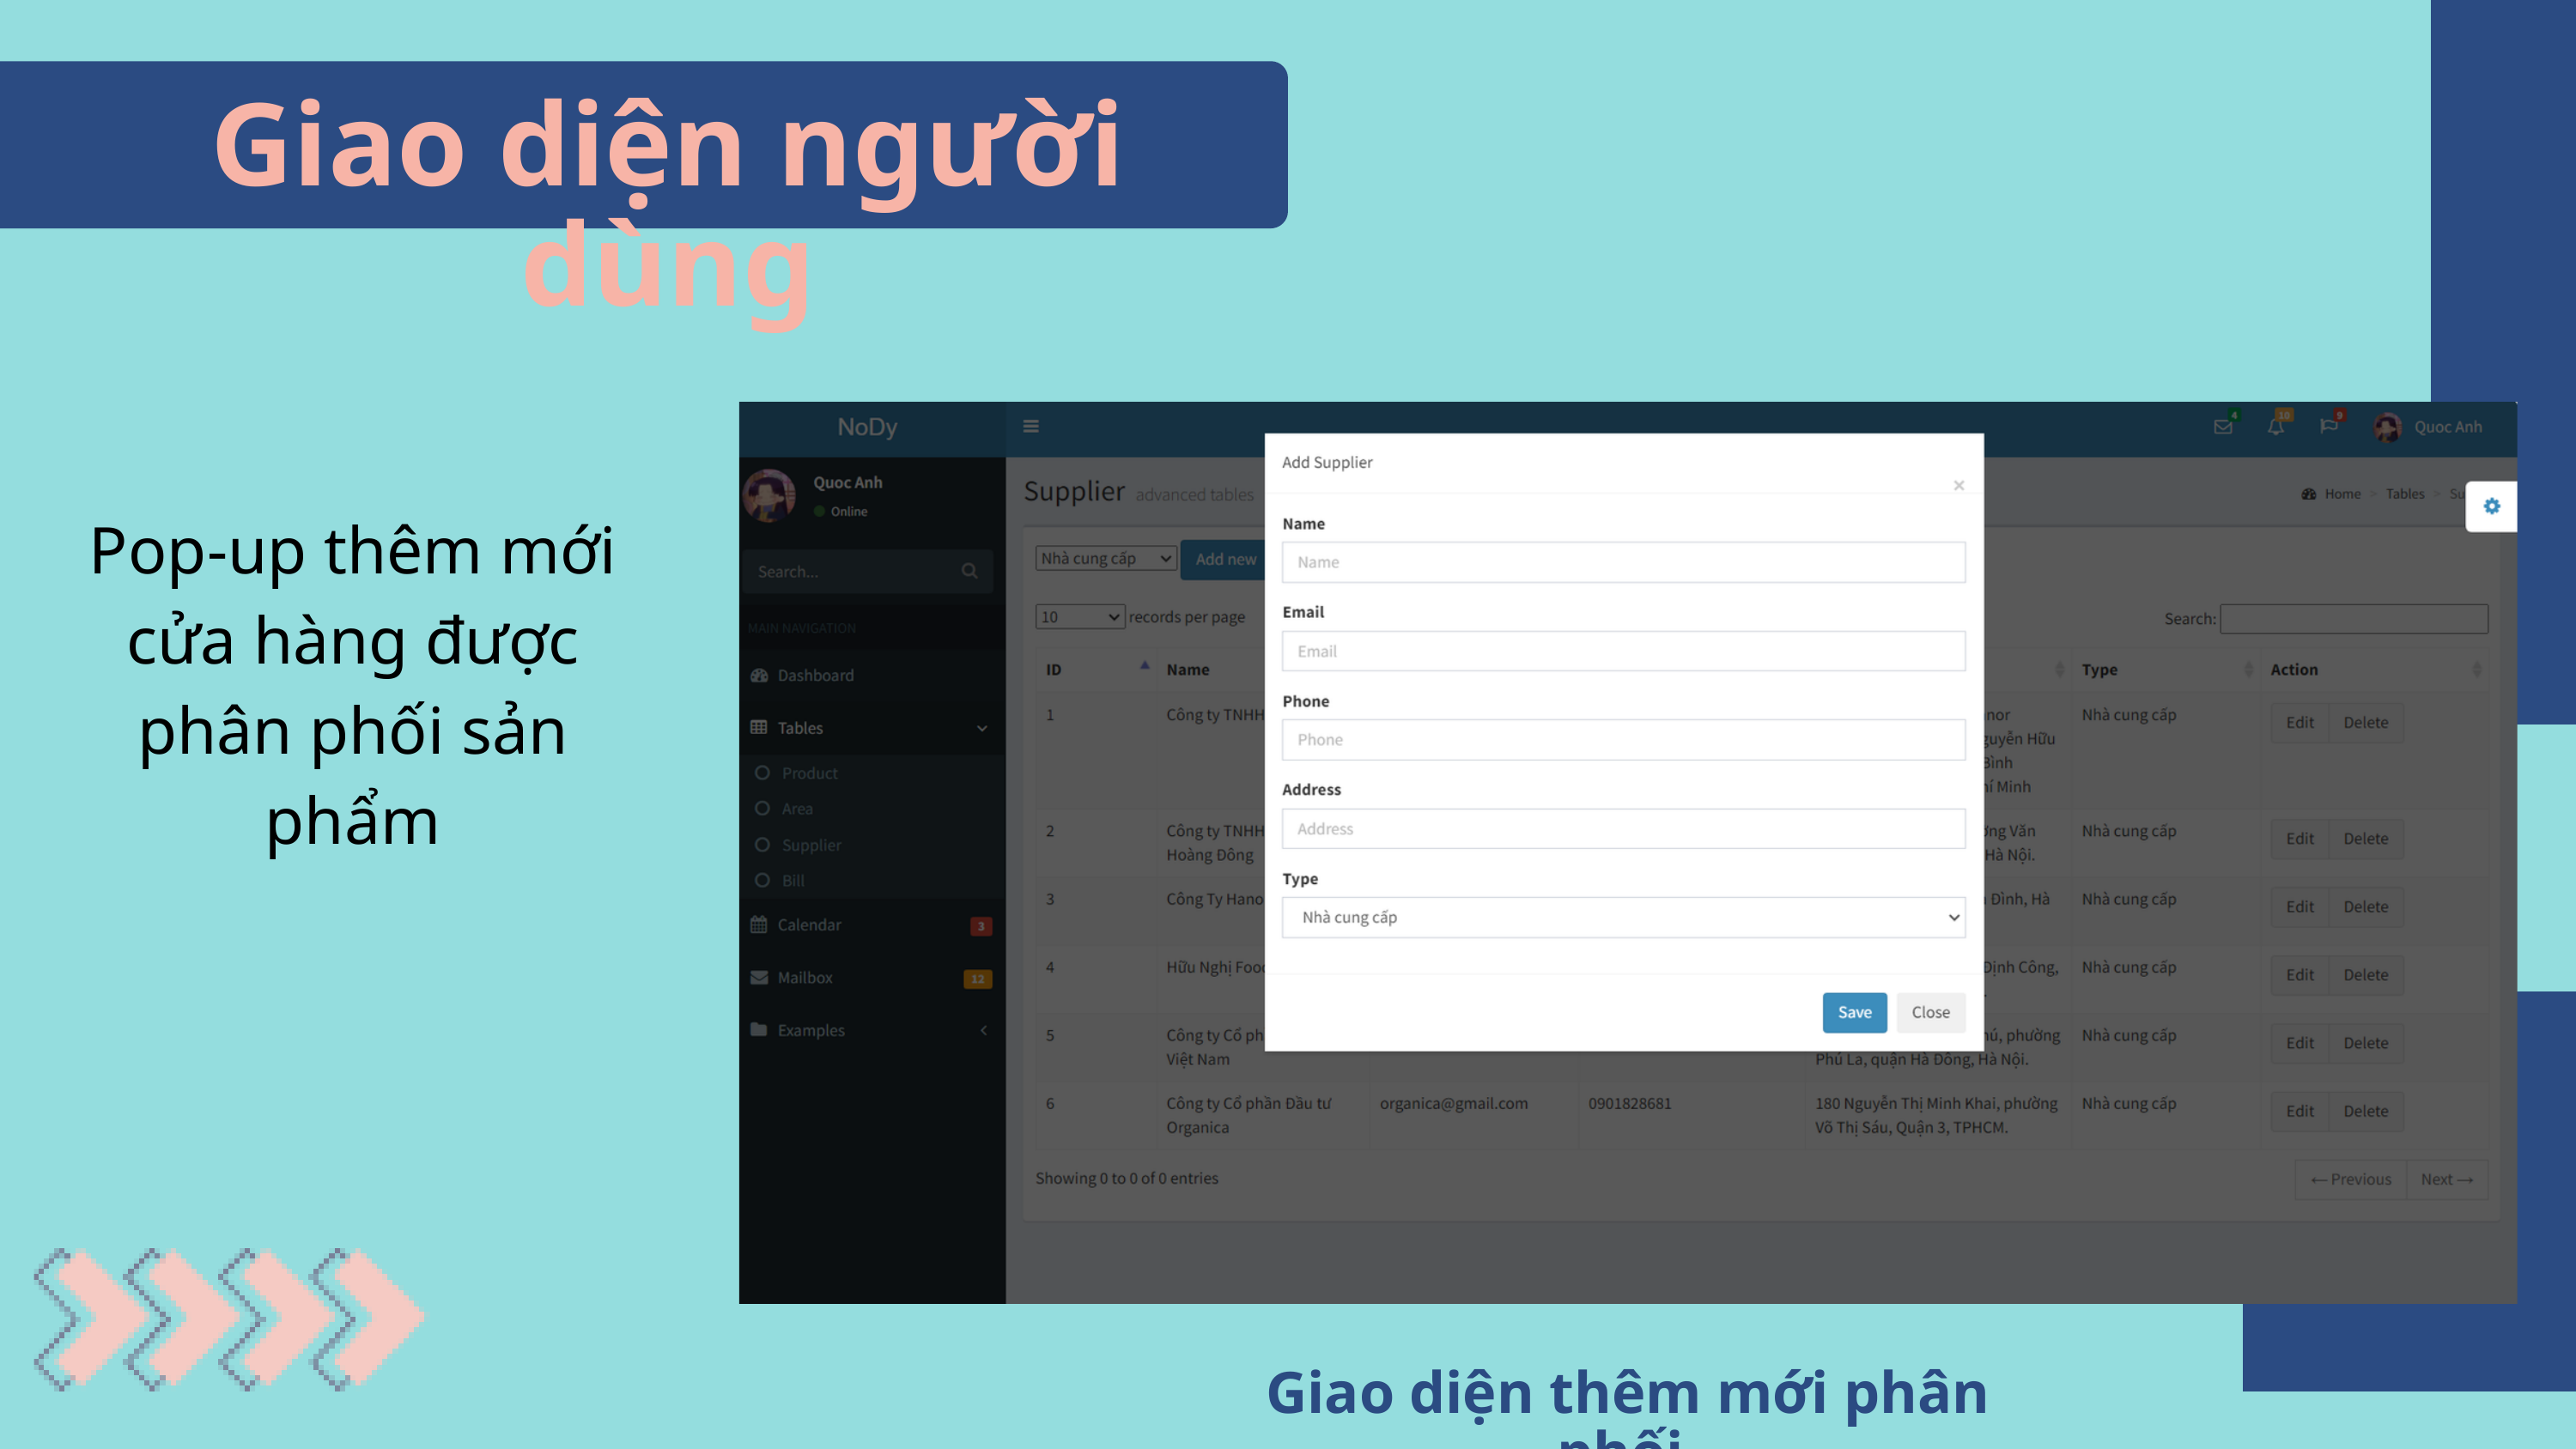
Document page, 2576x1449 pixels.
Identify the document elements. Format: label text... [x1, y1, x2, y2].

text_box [0, 61, 1289, 229]
text_box Giao diện thêm mới phân phối [1224, 1364, 2032, 1449]
text_box Pop-up thêm mới cửa hàng được phân phối sản phẩm [85, 496, 621, 858]
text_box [2243, 991, 2576, 1392]
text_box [2430, 0, 2576, 724]
text_box [738, 402, 2518, 1304]
text_box [33, 1248, 430, 1391]
text_box Giao diện người dùng [94, 239, 1241, 330]
